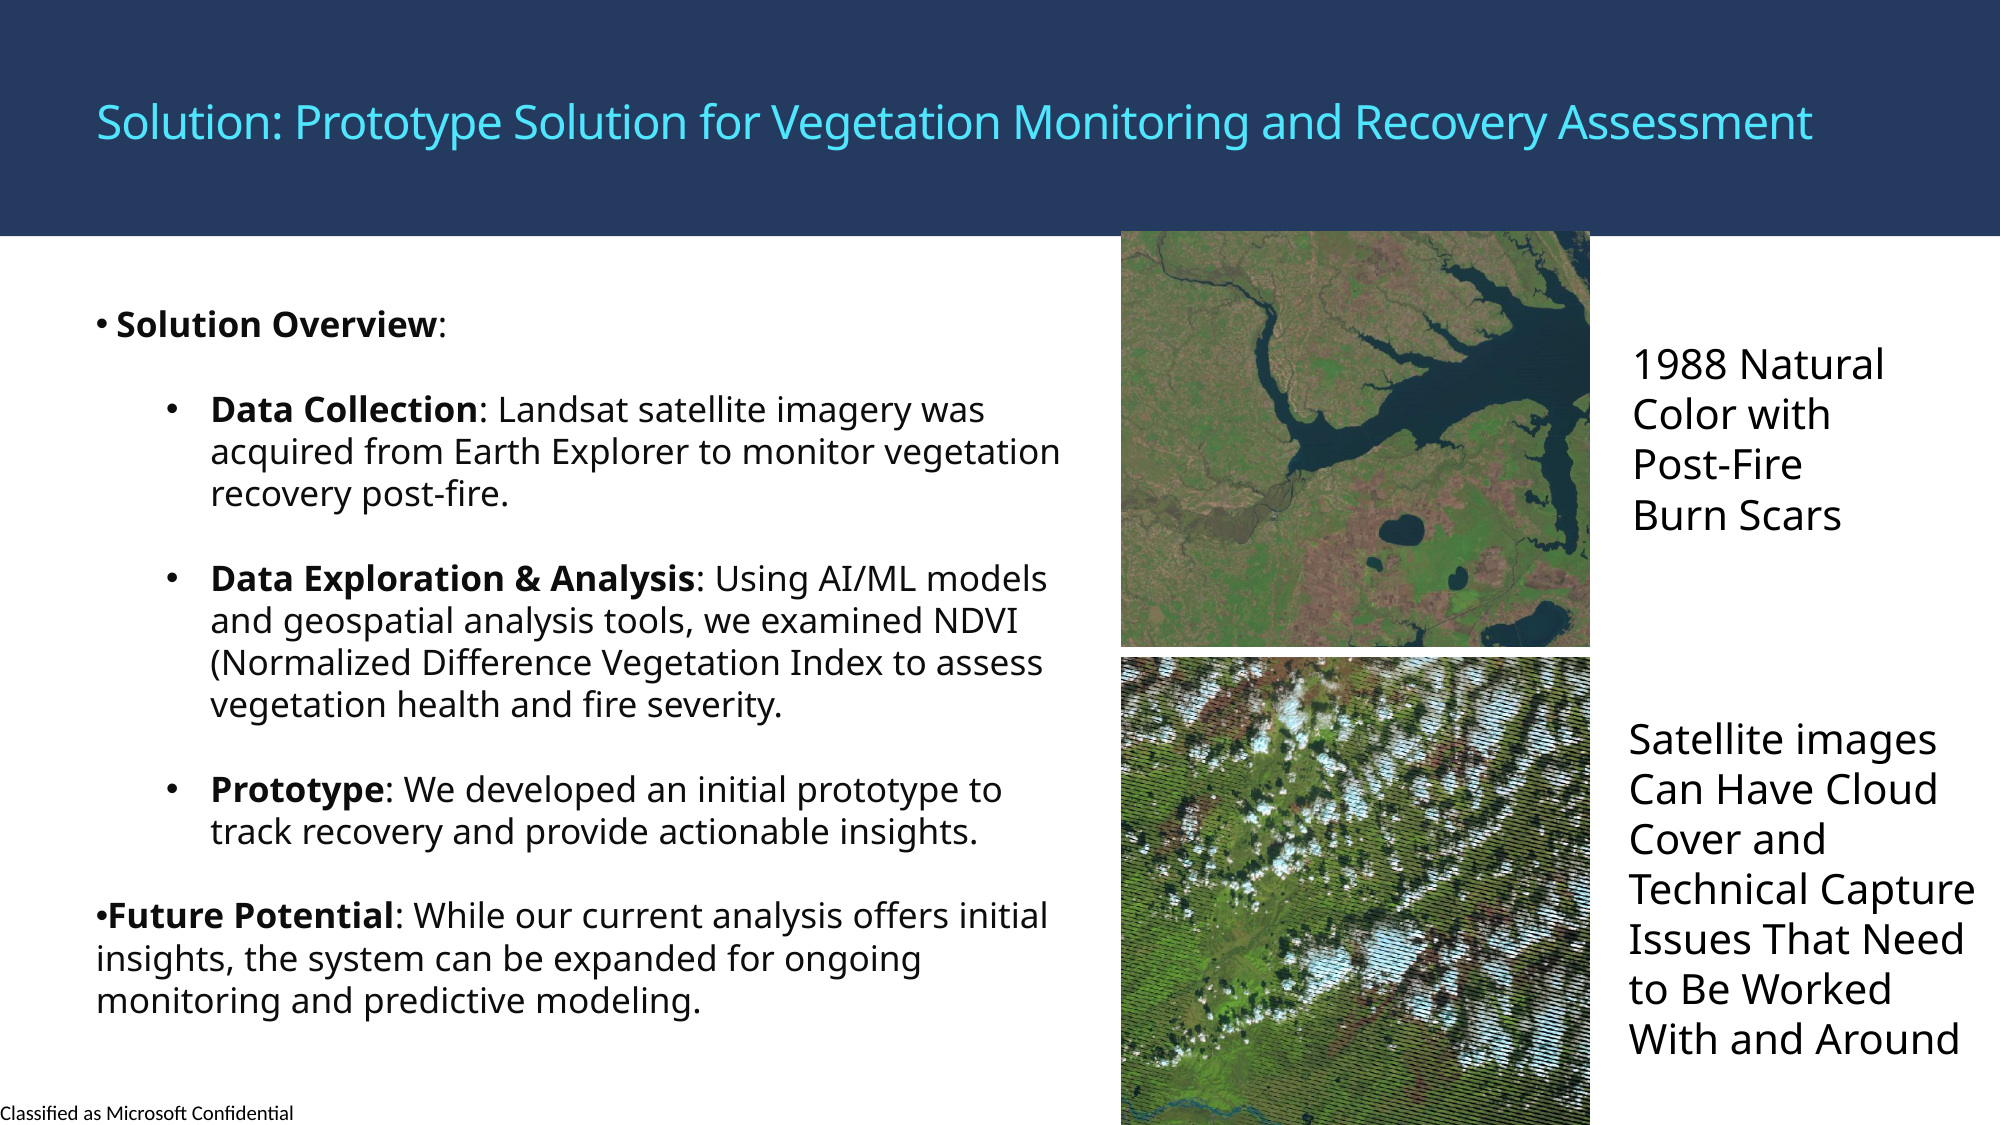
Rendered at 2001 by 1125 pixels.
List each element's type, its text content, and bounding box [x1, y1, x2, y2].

picture [1121, 231, 1591, 647]
text_box 1988 Natural Color with Post-Fire Burn Scars [1632, 338, 1897, 539]
text_box Solution: Prototype Solution for Vegetation Monitoring and Recovery Assessment [96, 75, 1904, 166]
text_box Solution Overview: Data Collection: Landsat satellite imagery was acquired from Earth Explorer to monitor vegetation recovery post-fire. Data Exploration & Analysis: Using AI/ML models and geospatial analysis tools, we examined NDVI (Normalized Difference Vegetation Index to assess vegetation health and fire severity. Prototype: We developed an initial prototype to track recovery and provide actionable insights. Future Potential: While our current analysis offers initial insights, the system can be expanded for ongoing monitoring and predictive modeling. [95, 302, 1092, 1029]
picture [1121, 657, 1591, 1125]
text_box Satellite images Can Have Cloud Cover and Technical Capture Issues That Need to Be Worked With and Around [1628, 712, 1977, 1063]
